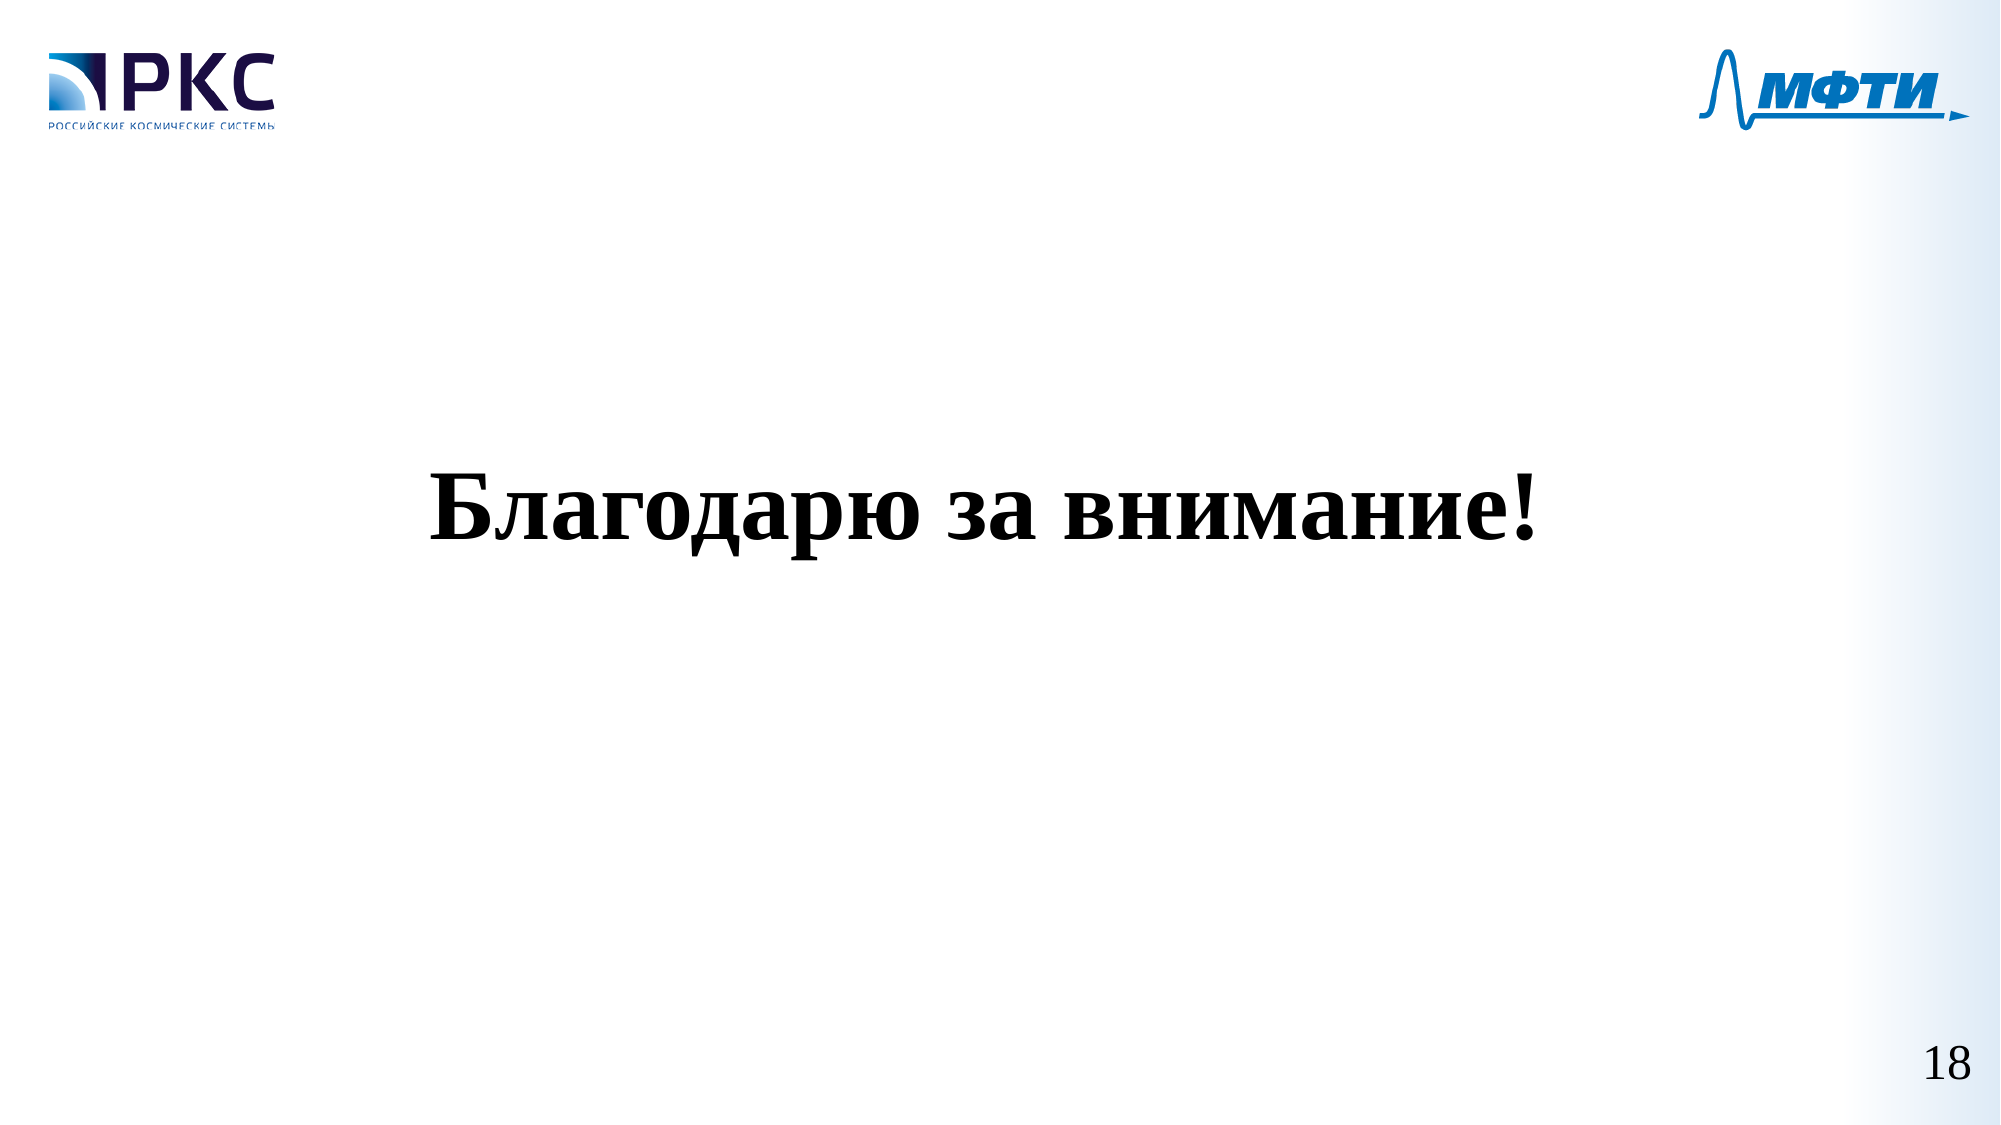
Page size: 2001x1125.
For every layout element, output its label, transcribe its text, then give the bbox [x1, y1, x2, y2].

text_box Благодарю за внимание! [415, 431, 1631, 651]
picture [1658, 0, 2000, 209]
text_box <номер> [1907, 1022, 2000, 1098]
picture [47, 52, 275, 130]
